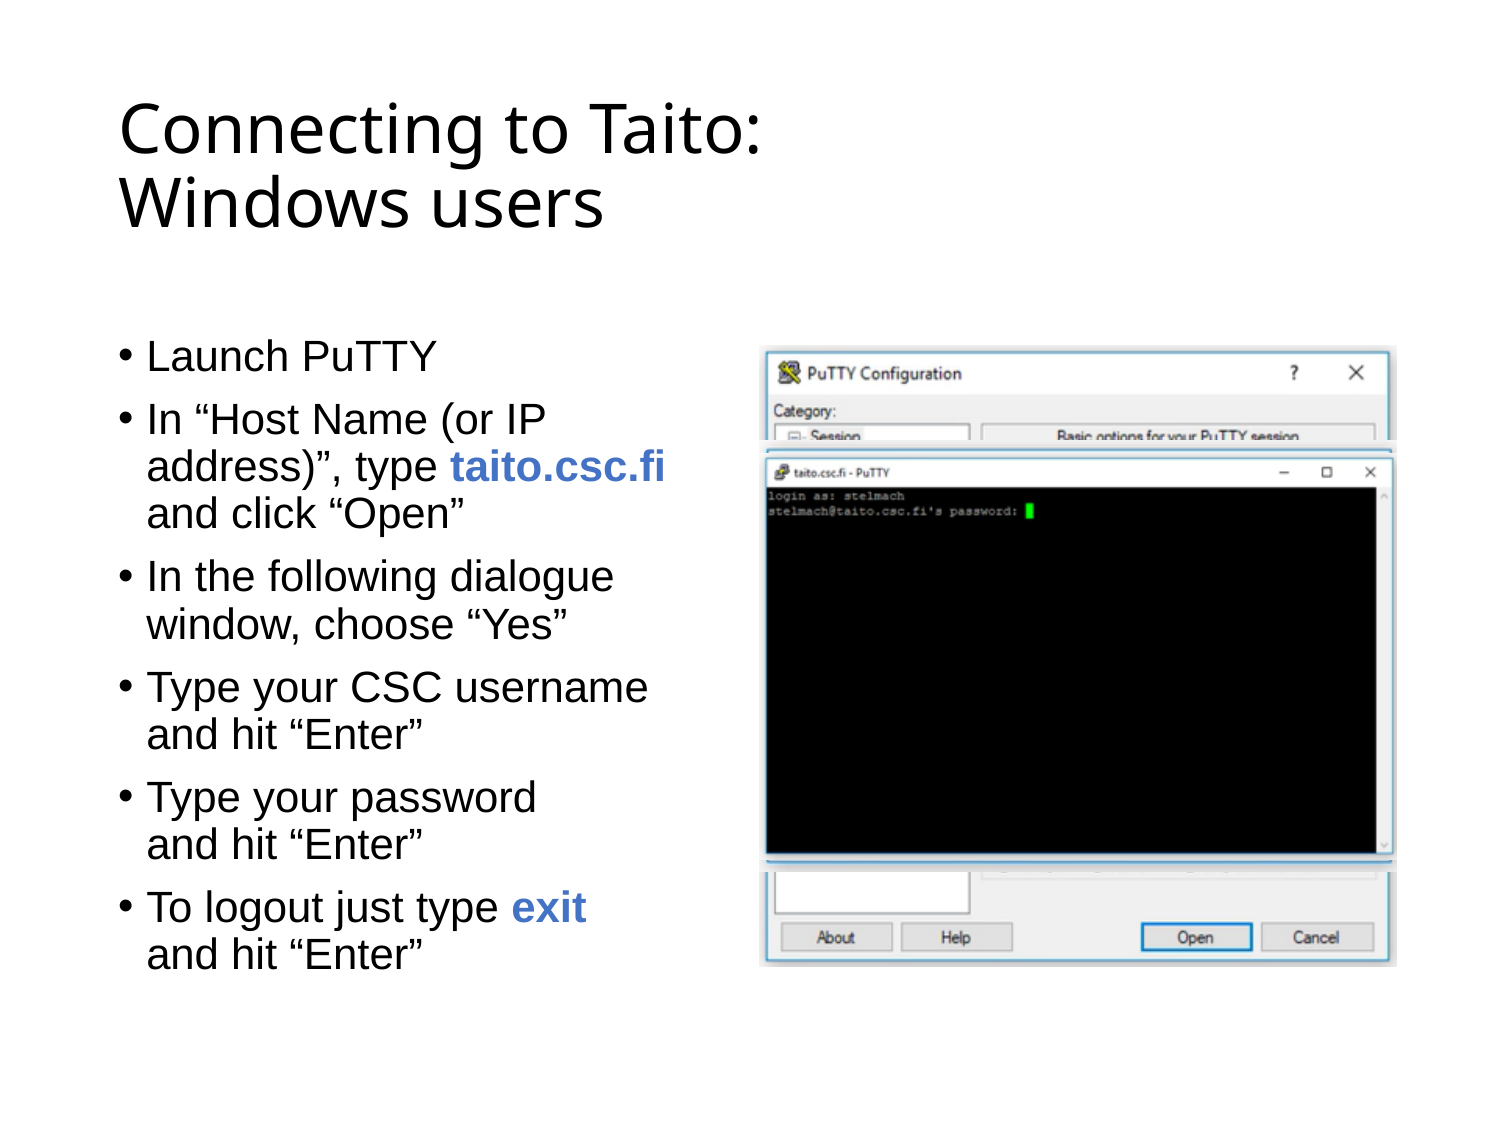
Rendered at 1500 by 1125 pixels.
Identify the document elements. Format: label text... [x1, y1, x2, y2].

list Launch PuTTY In “Host Name (or IP address)”, type taito.csc.fi and click “Open” In the following dialogue window, choose “Yes” Type your CSC username and hit “Enter” Type your password and hit “Enter” To logout just type exit and hit “Enter” [103, 299, 741, 1014]
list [759, 452, 1397, 860]
title Connecting to Taito: Windows users [103, 59, 1397, 278]
picture [759, 860, 1397, 967]
picture [759, 345, 1397, 452]
